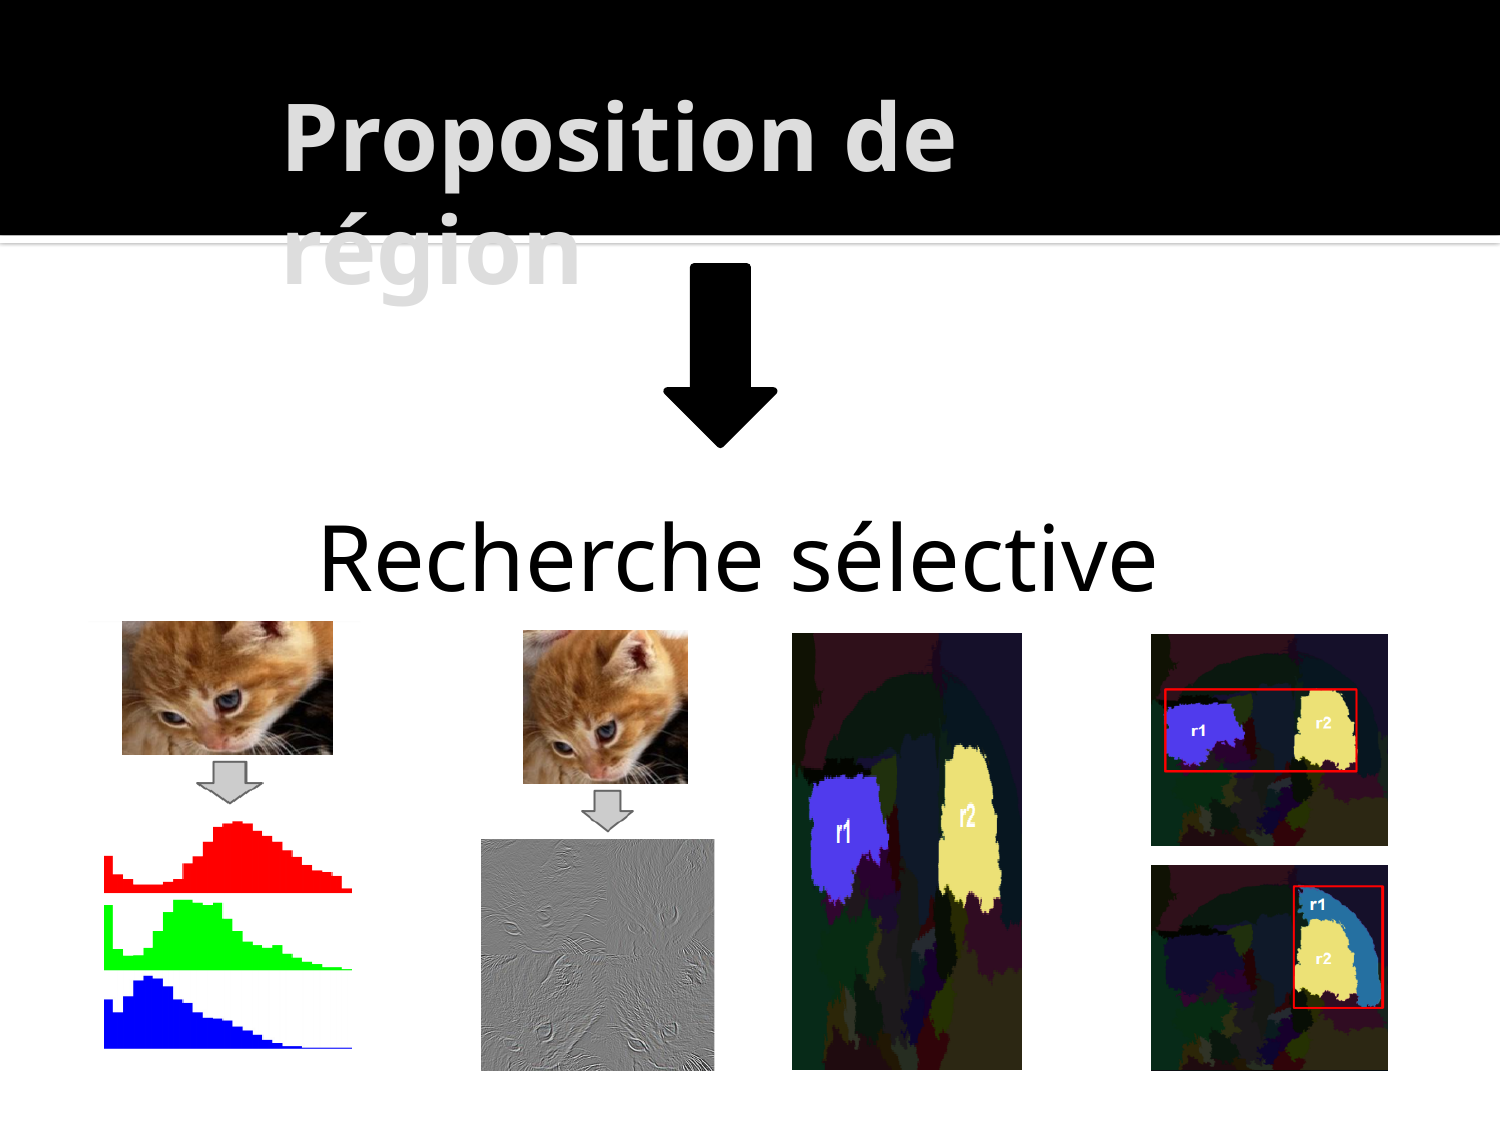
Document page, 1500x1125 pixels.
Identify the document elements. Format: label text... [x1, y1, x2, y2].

picture [478, 621, 715, 1077]
text_box [663, 263, 778, 397]
title Proposition de région [265, 54, 1282, 327]
picture [1151, 633, 1388, 1071]
text_box Recherche sélective [230, 397, 1270, 712]
picture [88, 621, 361, 1059]
picture [785, 633, 1022, 1083]
